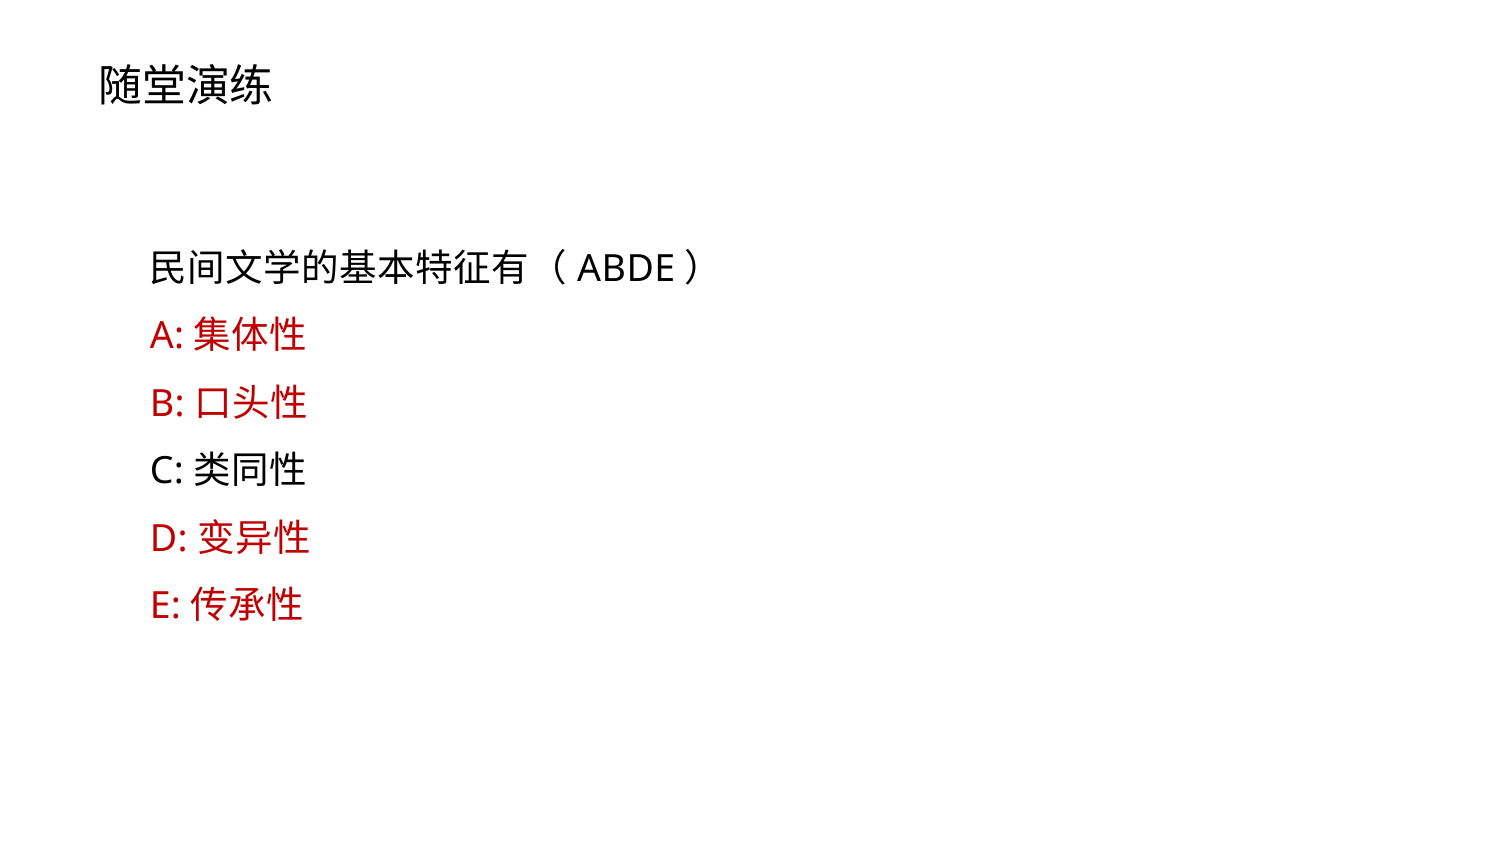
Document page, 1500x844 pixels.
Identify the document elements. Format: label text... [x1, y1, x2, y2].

text_box 民间文学的基本特征有（ABDE） A:集体性 B:口头性 C:类同性 D:变异性 E:传承性 [147, 221, 1112, 627]
text_box 随堂演练 [87, 52, 598, 117]
